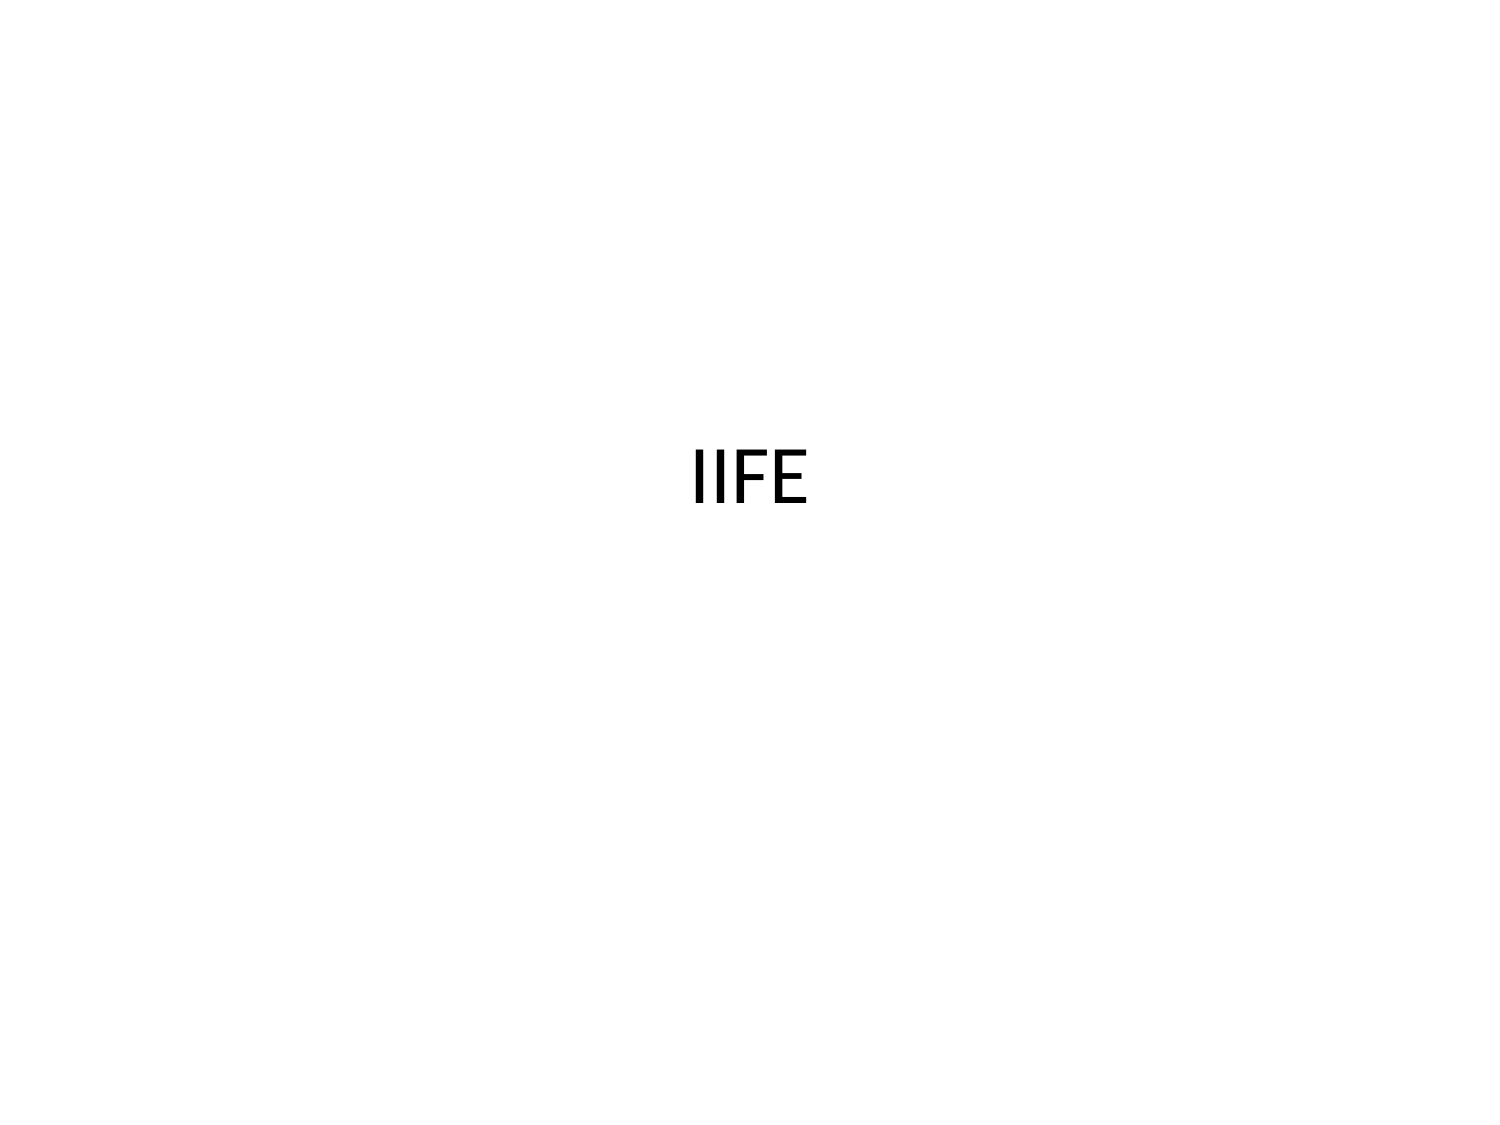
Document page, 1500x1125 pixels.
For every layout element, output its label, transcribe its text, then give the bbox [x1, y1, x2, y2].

title IIFE [0, 349, 1500, 591]
